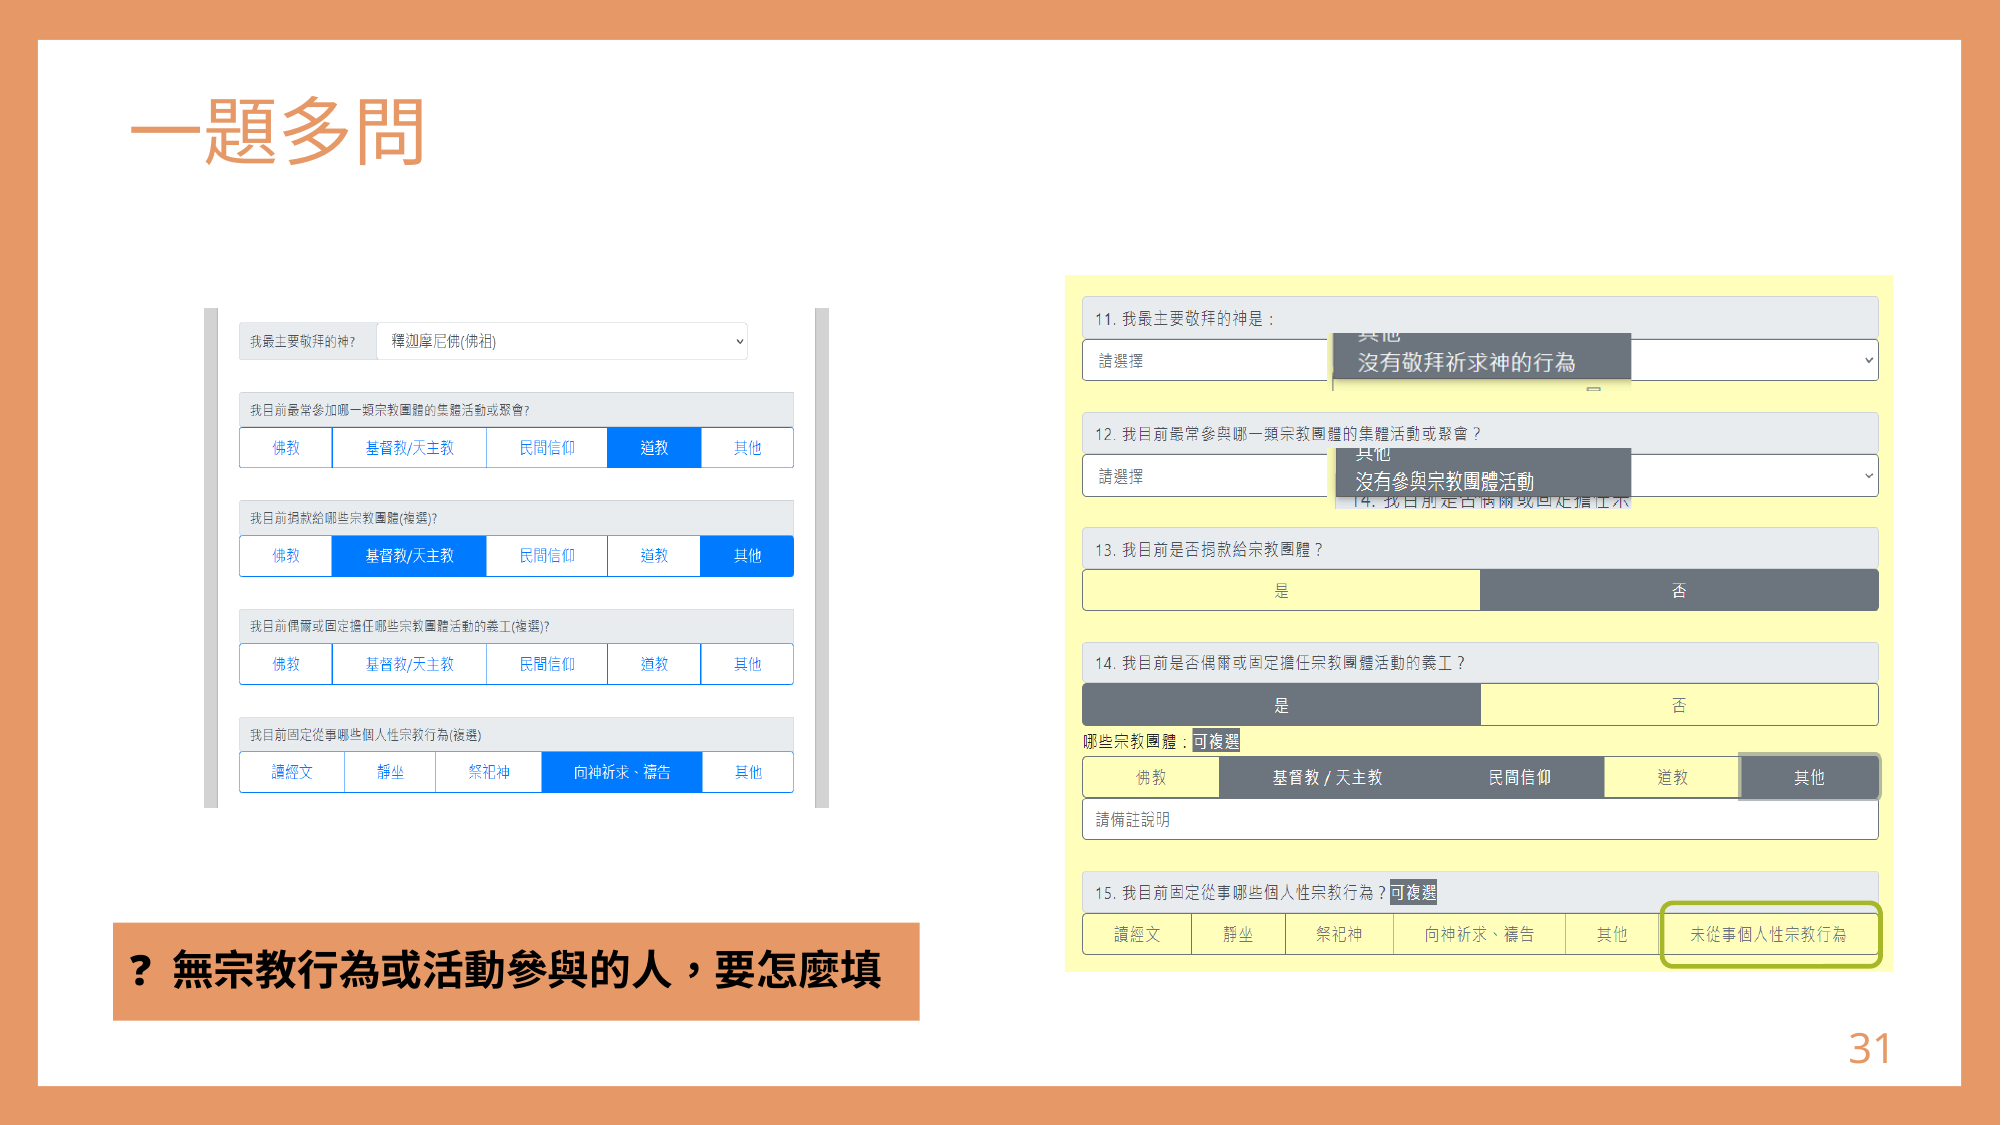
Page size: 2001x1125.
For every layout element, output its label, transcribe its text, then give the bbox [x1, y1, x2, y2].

slide_number 31 [1631, 1020, 1912, 1081]
picture [204, 308, 829, 808]
title 一題多問 [113, 76, 1887, 194]
text_box ❓ 無宗教行為或活動參與的人，要怎麼填 [113, 922, 920, 1021]
picture [1064, 274, 1894, 972]
